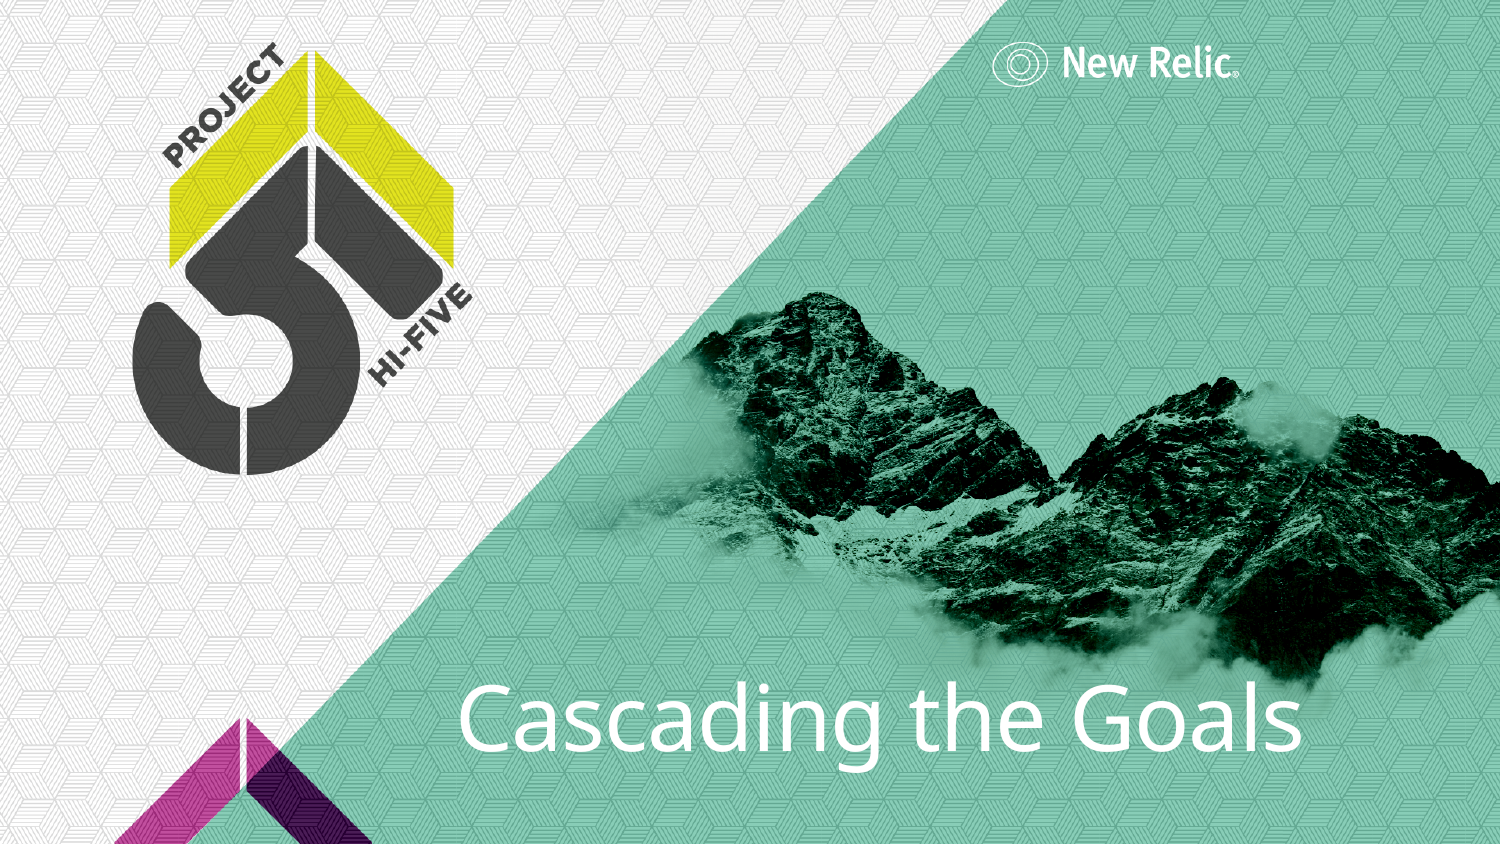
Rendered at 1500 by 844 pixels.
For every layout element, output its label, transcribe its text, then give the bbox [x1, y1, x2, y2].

picture [0, 0, 1500, 844]
list Cascading the Goals [443, 640, 1471, 777]
